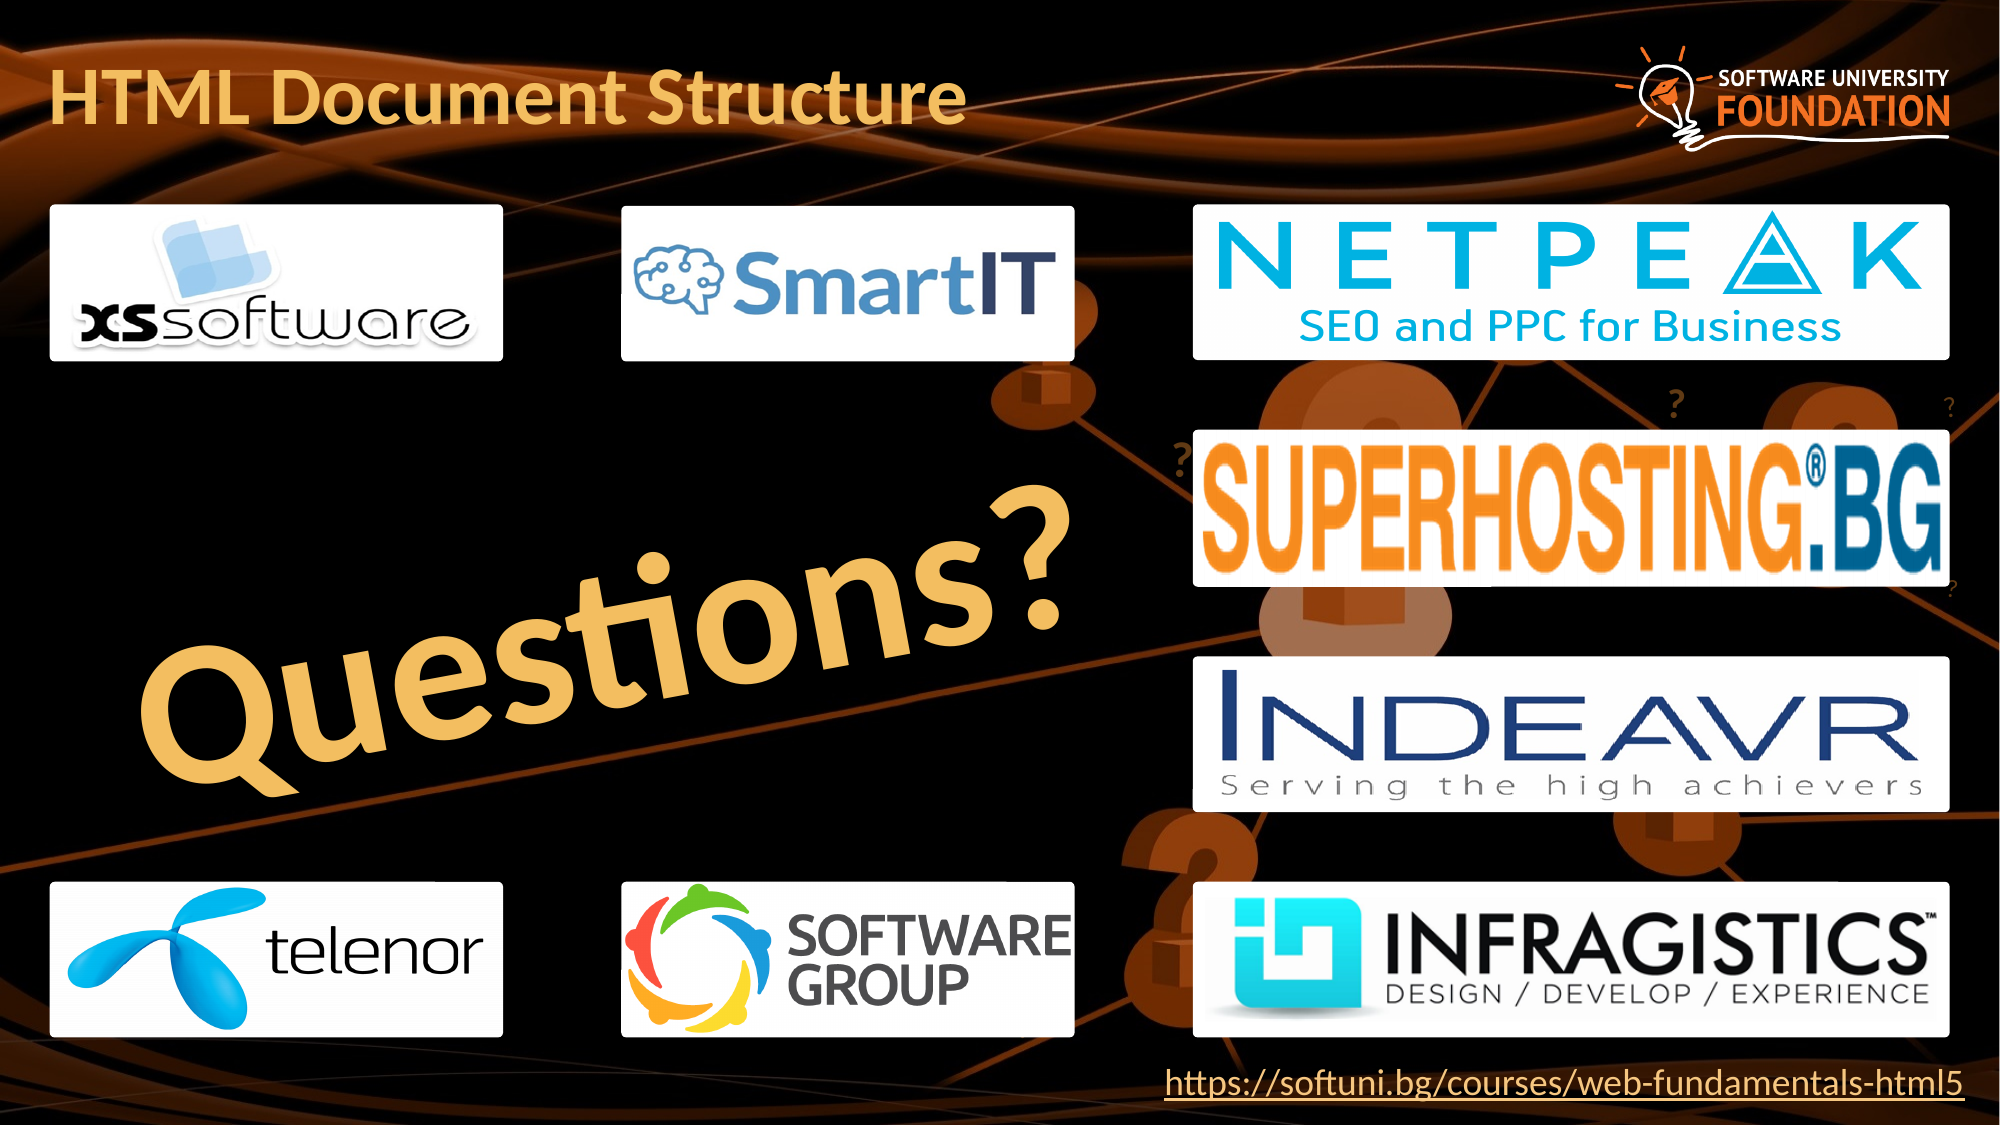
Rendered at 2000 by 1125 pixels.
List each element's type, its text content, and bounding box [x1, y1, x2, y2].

title HTML Document Structure [30, 6, 1602, 189]
list https://softuni.bg/courses/web-fundamentals-html5 [250, 1050, 1971, 1108]
picture [0, 0, 2000, 1125]
